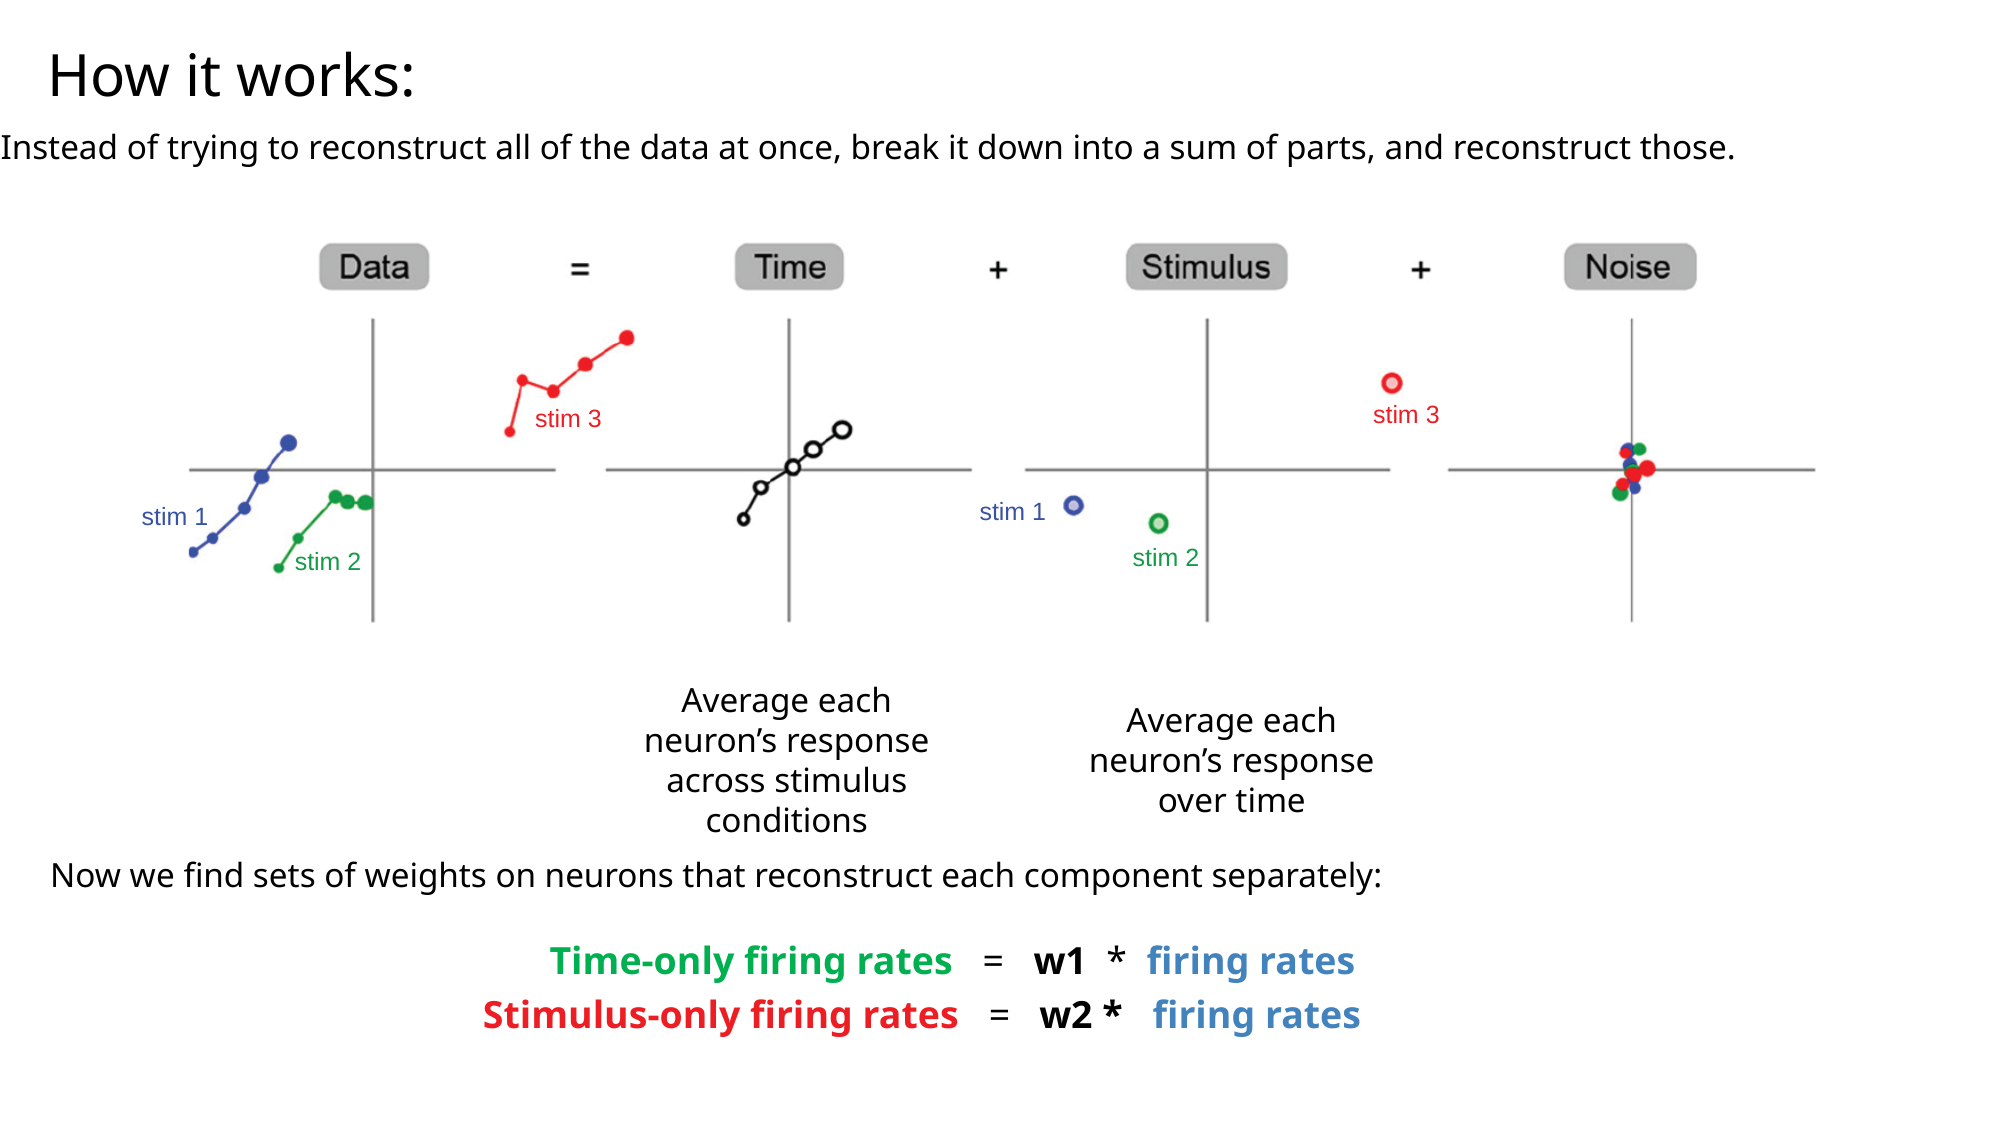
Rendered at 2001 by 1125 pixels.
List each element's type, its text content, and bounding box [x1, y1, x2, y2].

text_box Stimulus-only firing rates = w2 * firing rates [468, 983, 1377, 1044]
text_box Instead of trying to reconstruct all of the data at once, break it down into a sum of parts, and reconstruct those. [0, 118, 1754, 174]
text_box Now we find sets of weights on neurons that reconstruct each component separately: [35, 846, 1400, 901]
text_box How it works: [32, 39, 1968, 143]
text_box Average each neuron’s response across stimulus conditions [602, 672, 972, 846]
text_box Time-only firing rates = w1 * firing rates [534, 929, 1381, 990]
text_box Average each neuron’s response over time [1047, 692, 1417, 827]
picture [175, 206, 1826, 672]
text_box stim 1 [126, 492, 175, 538]
